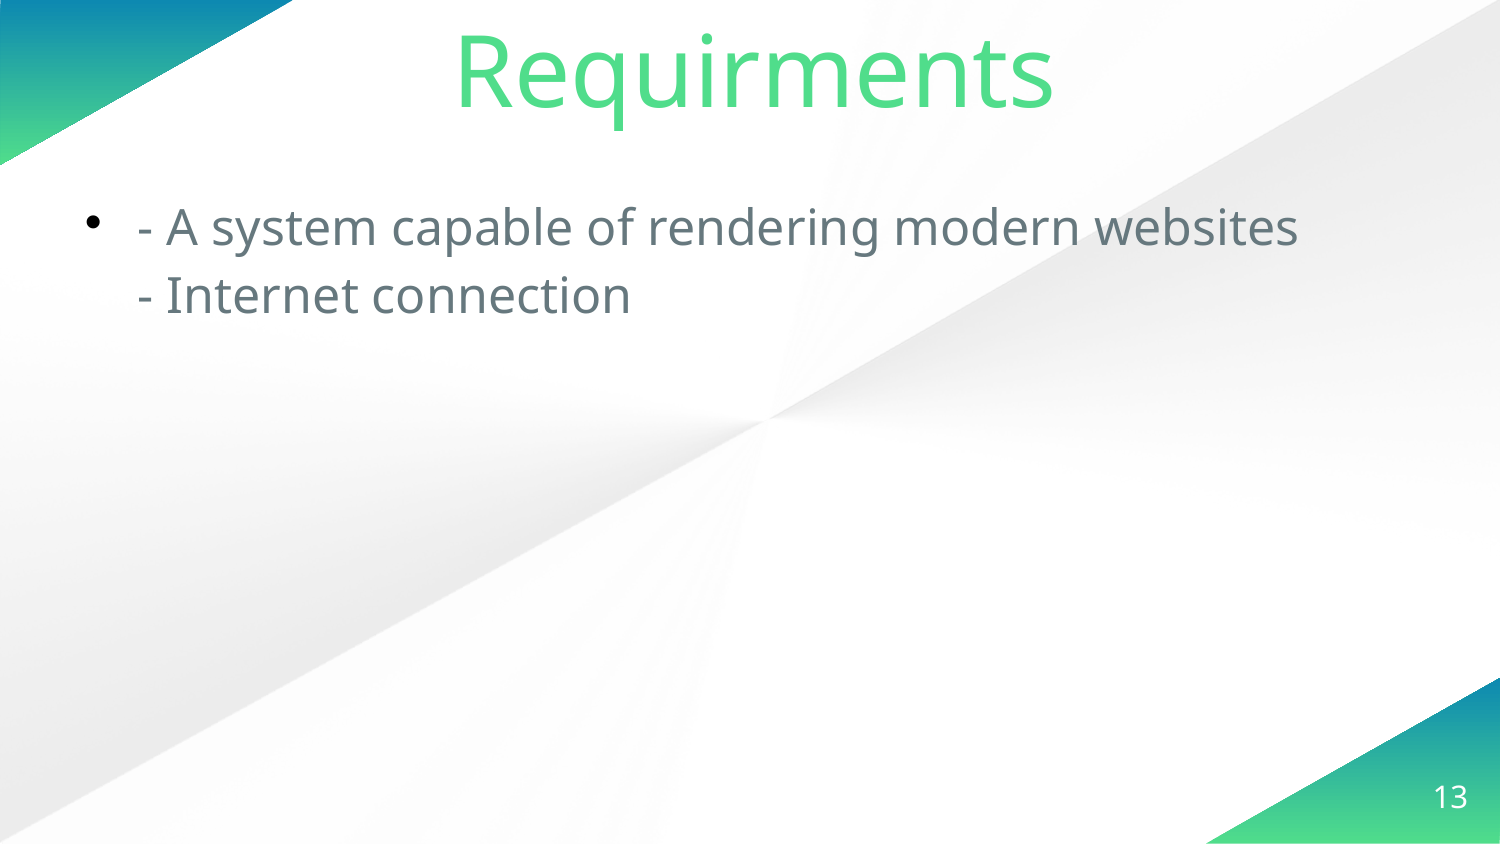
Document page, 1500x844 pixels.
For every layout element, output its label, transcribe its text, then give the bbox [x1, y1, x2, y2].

text_box <number> [1378, 766, 1469, 831]
text_box Requirments [234, 21, 1275, 143]
text_box - A system capable of rendering modern websites - Internet connection [66, 186, 1444, 642]
